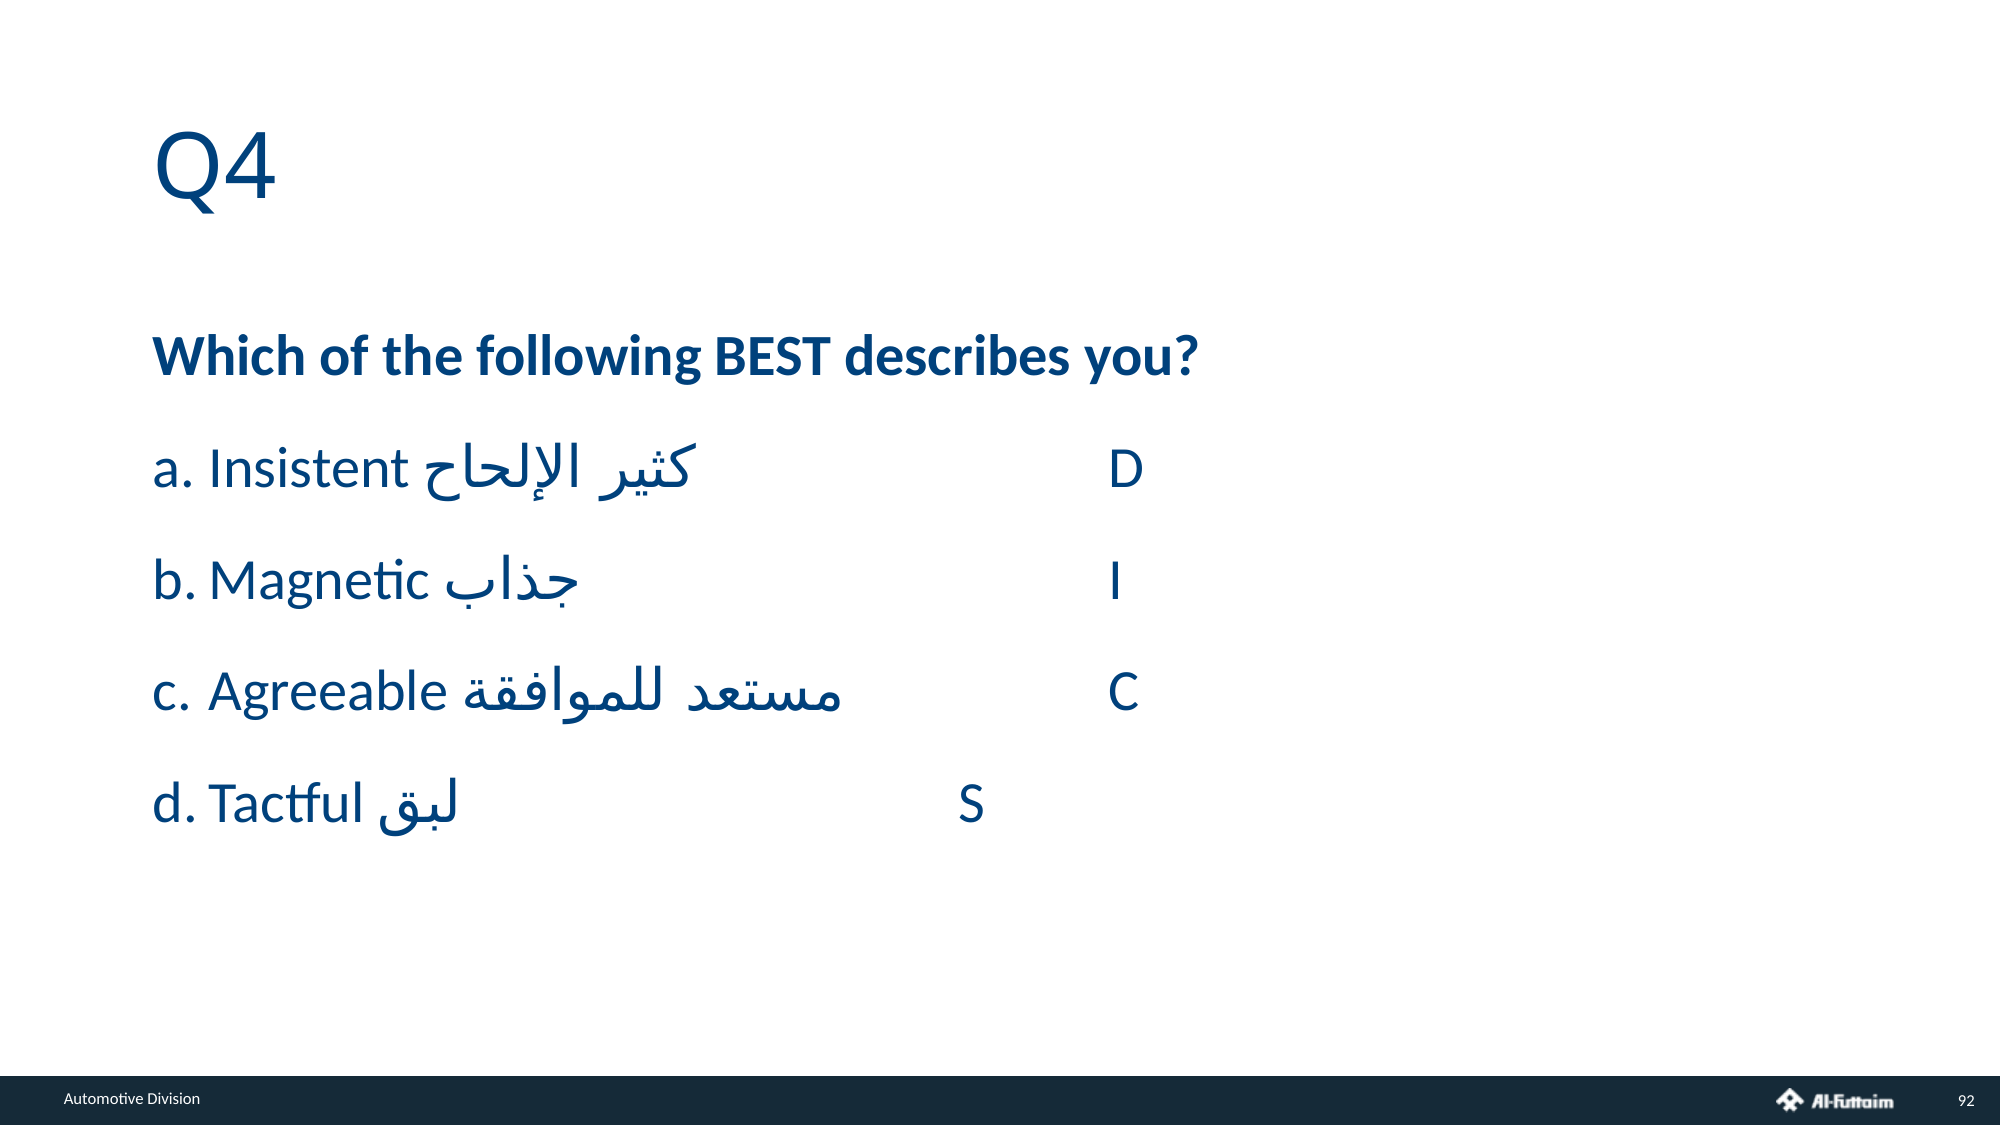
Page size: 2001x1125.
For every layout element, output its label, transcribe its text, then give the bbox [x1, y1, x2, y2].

list Which of the following BEST describes you? Insistent كثير الإلحاح D Magnetic جذاب I Agreeable مستعد للموافقة C Tactful لبق S [137, 299, 1863, 1014]
title Q4 [137, 59, 1863, 278]
